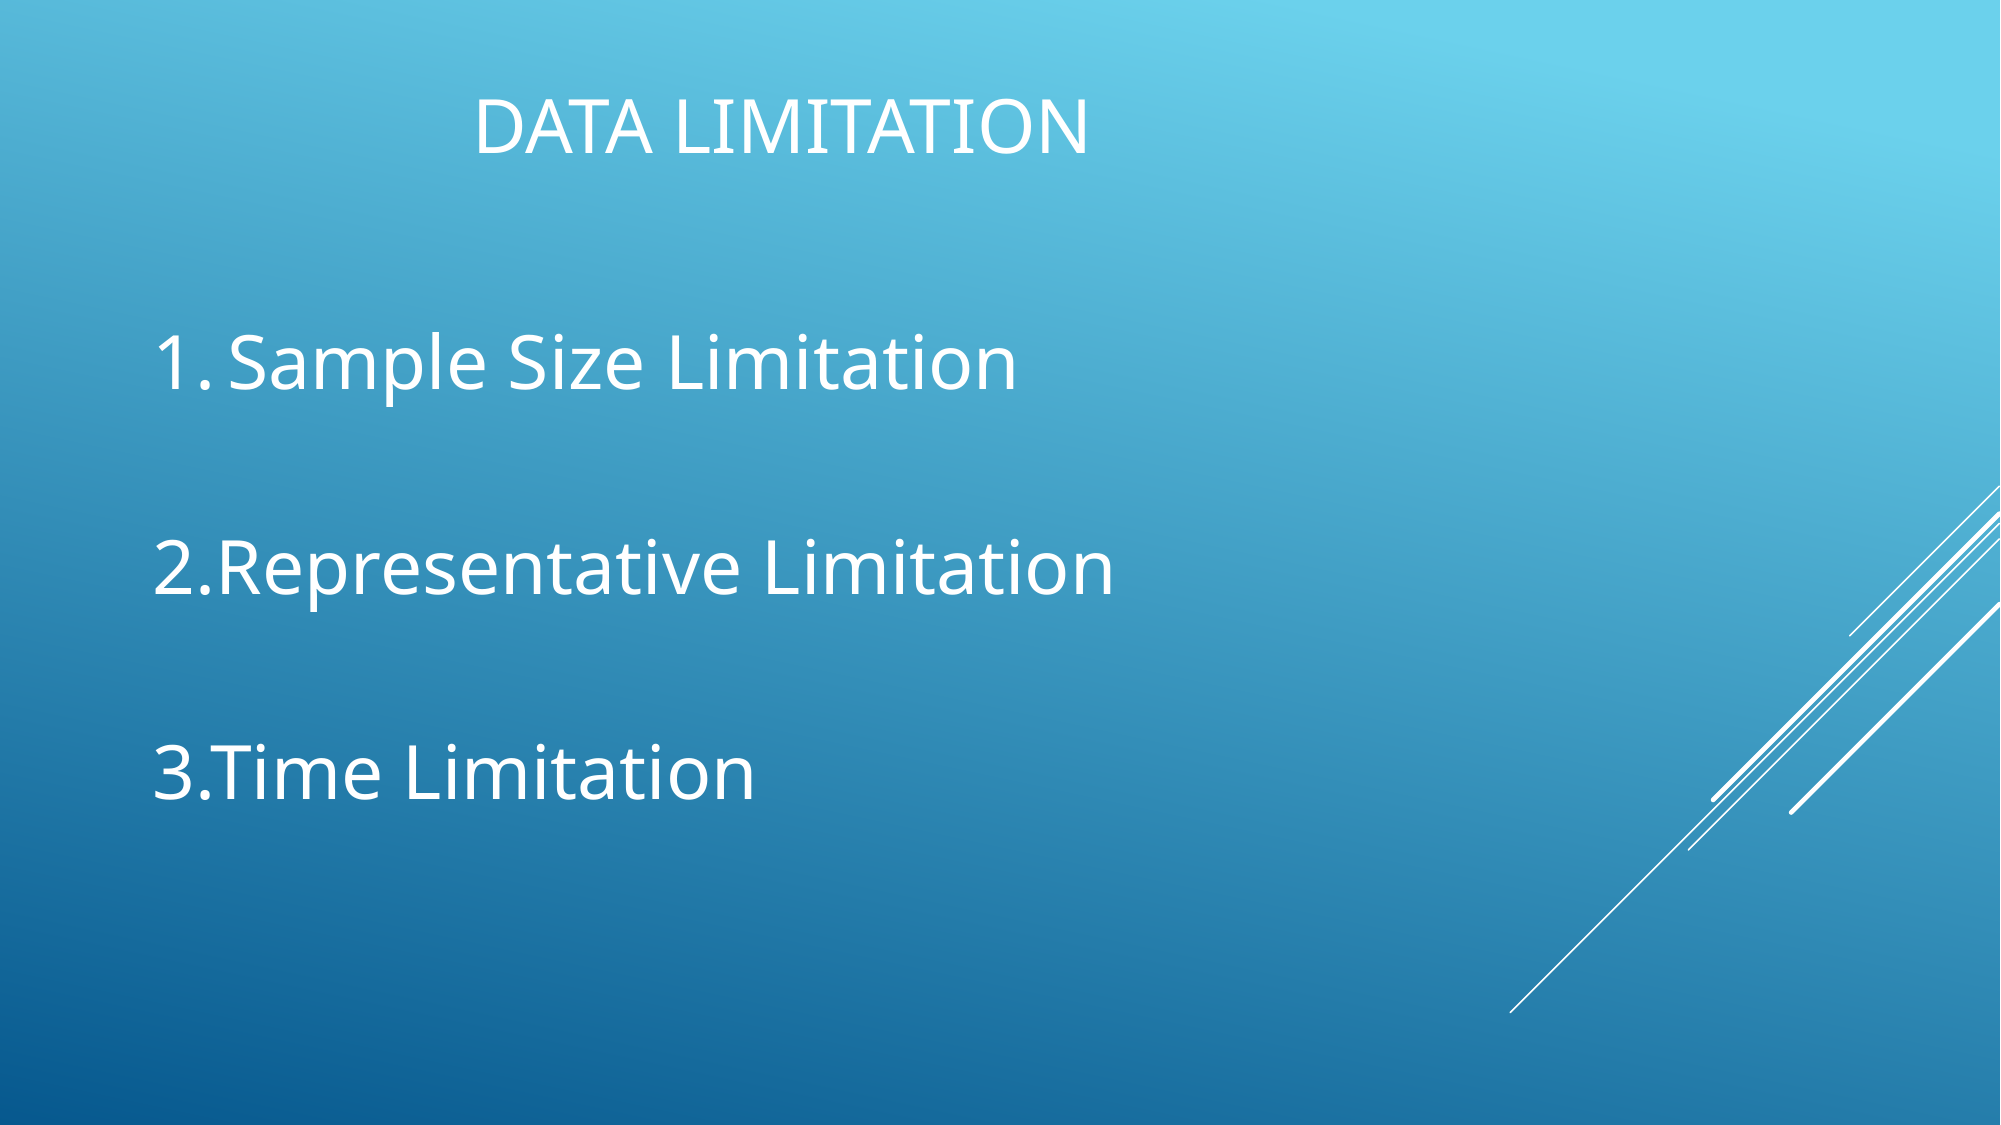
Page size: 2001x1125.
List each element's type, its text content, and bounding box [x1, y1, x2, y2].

title Data Limitation [457, 0, 1858, 248]
list Sample Size Limitation 2.Representative Limitation 3.Time Limitation [137, 299, 1693, 1026]
